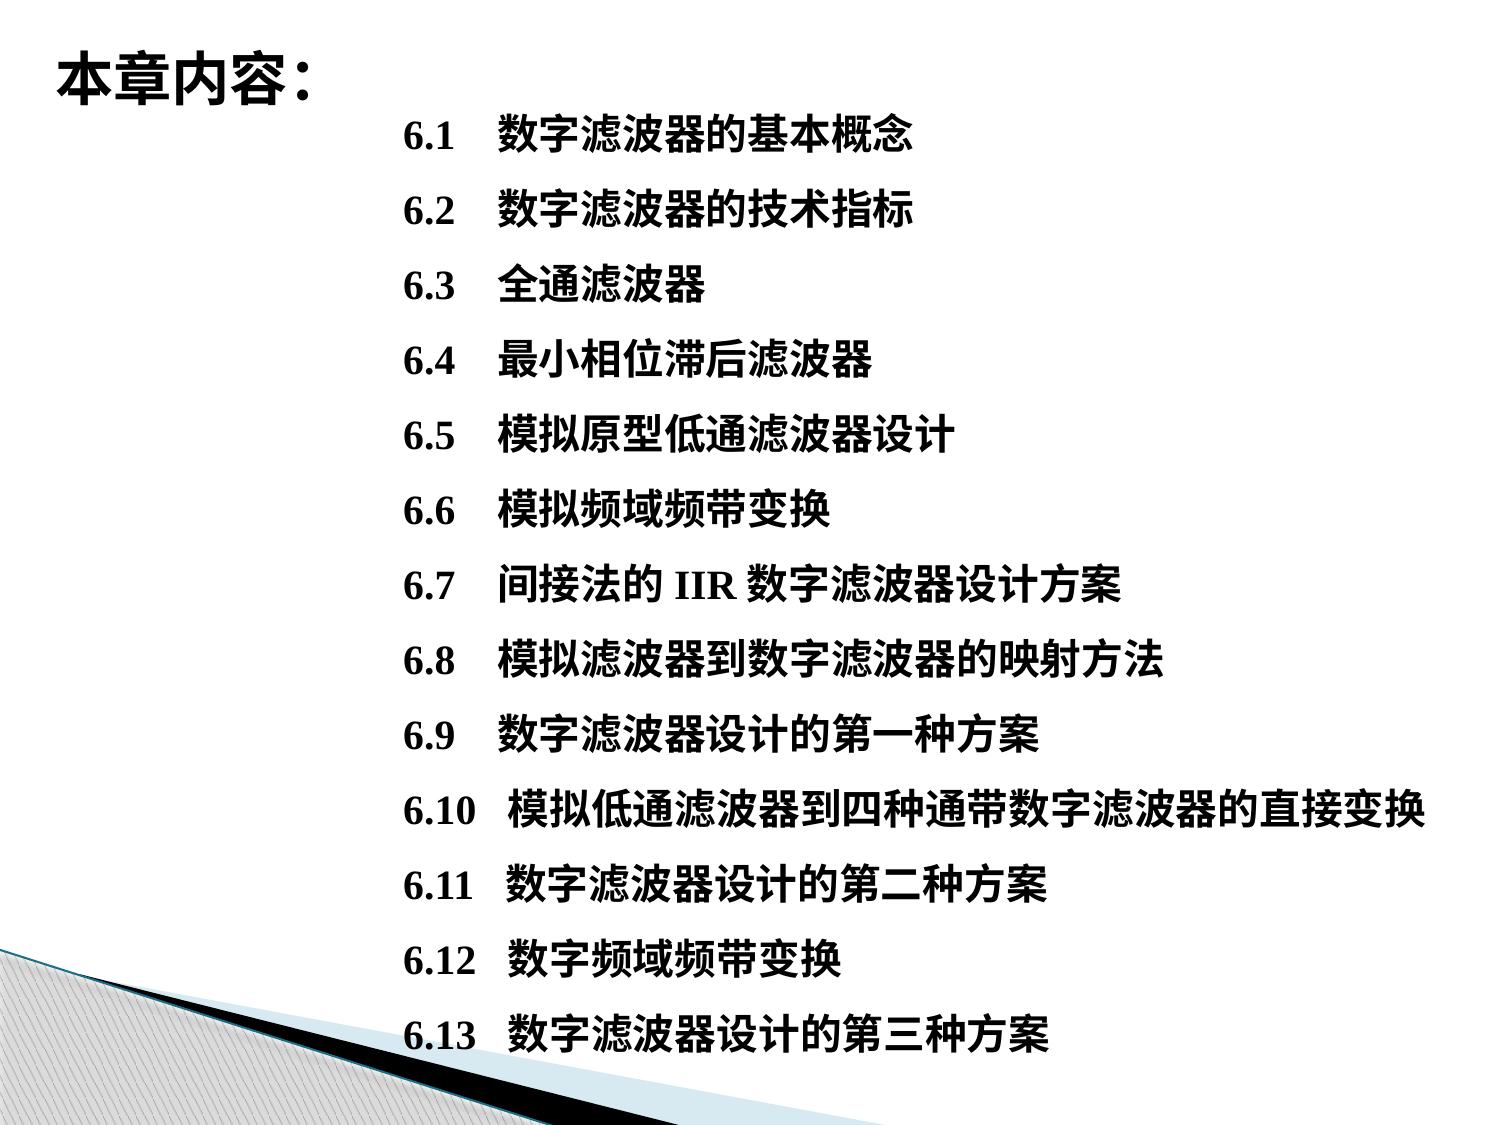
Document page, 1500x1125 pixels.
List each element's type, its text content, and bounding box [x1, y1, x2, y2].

text_box 6.1 数字滤波器的基本概念 6.2 数字滤波器的技术指标 6.3 全通滤波器 6.4 最小相位滞后滤波器 6.5 模拟原型低通滤波器设计 6.6 模拟频域频带变换 6.7 间接法的IIR数字滤波器设计方案 6.8 模拟滤波器到数字滤波器的映射方法 6.9 数字滤波器设计的第一种方案 6.10 模拟低通滤波器到四种通带数字滤波器的直接变换 6.11 数字滤波器设计的第二种方案 6.12 数字频域频带变换 6.13 数字滤波器设计的第三种方案 [388, 75, 1442, 1065]
text_box 本章内容： [0, 35, 699, 119]
